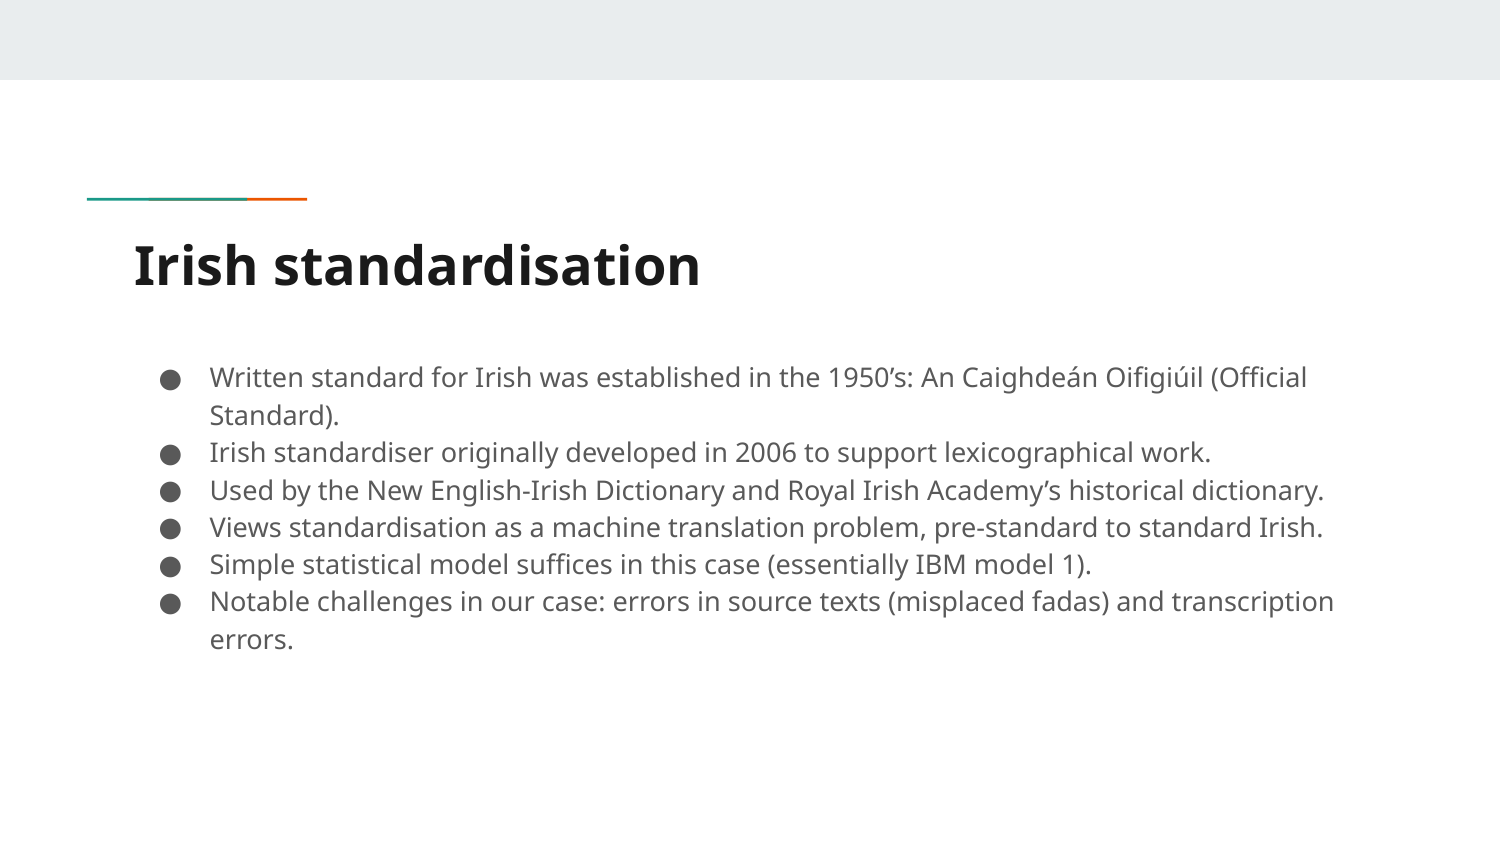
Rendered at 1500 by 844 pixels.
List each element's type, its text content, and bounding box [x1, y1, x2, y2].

list Written standard for Irish was established in the 1950’s: An Caighdeán Oifigiúil (Official Standard). Irish standardiser originally developed in 2006 to support lexicographical work. Used by the New English-Irish Dictionary and Royal Irish Academy’s historical dictionary. Views standardisation as a machine translation problem, pre-standard to standard Irish. Simple statistical model suffices in this case (essentially IBM model 1). Notable challenges in our case: errors in source texts (misplaced fadas) and transcription errors. [119, 341, 1381, 712]
title Irish standardisation [119, 216, 1381, 305]
